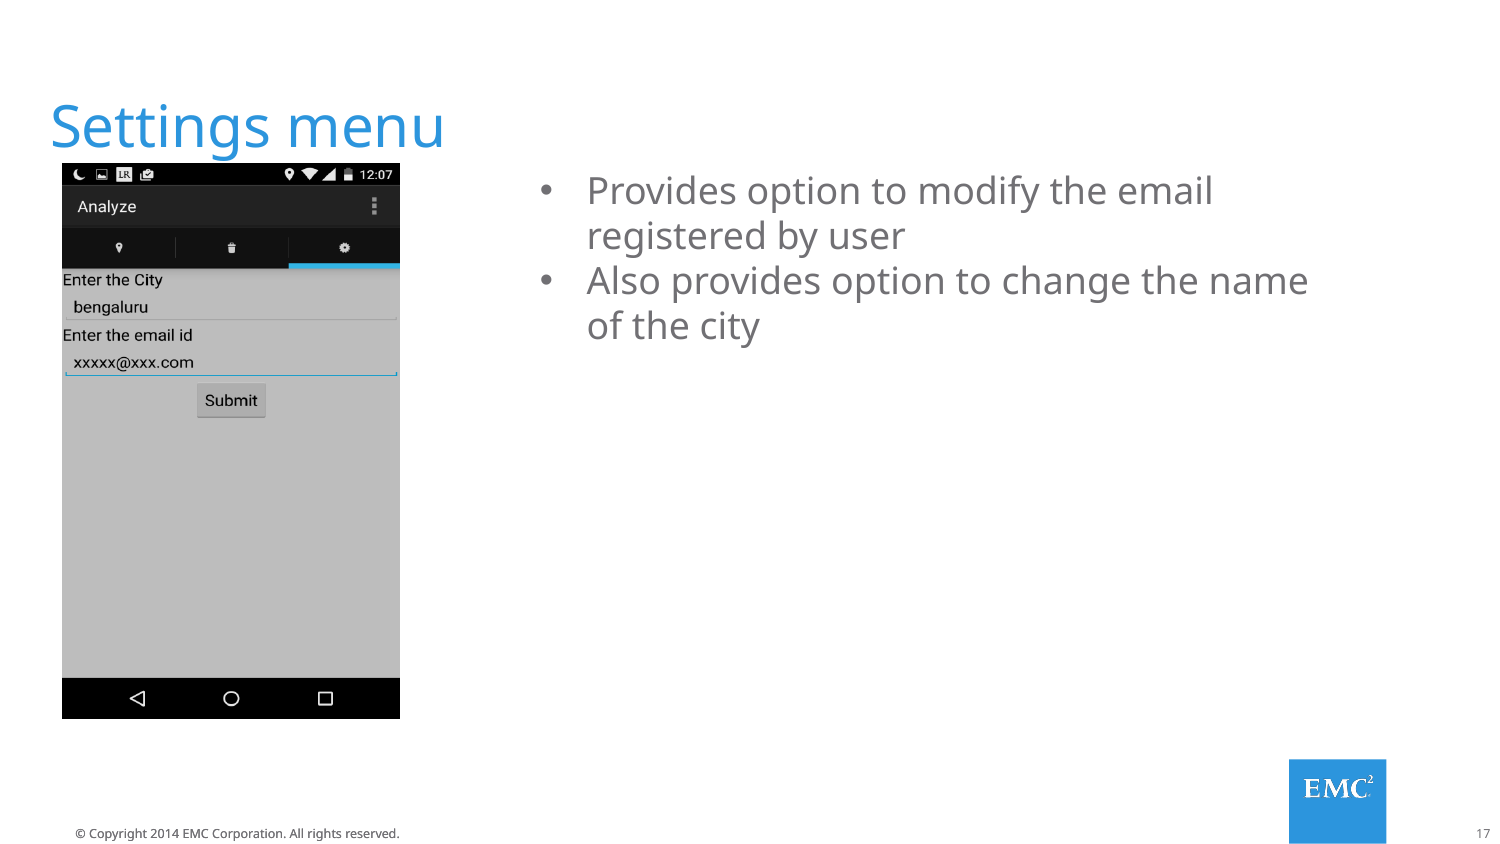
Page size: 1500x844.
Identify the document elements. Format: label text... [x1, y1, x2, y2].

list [62, 163, 401, 720]
picture [1303, 775, 1373, 798]
text_box [469, 171, 1414, 769]
title Settings menu [50, 46, 1450, 160]
text_box Provides option to modify the email registered by user Also provides option to change the name of the city [525, 159, 1325, 355]
